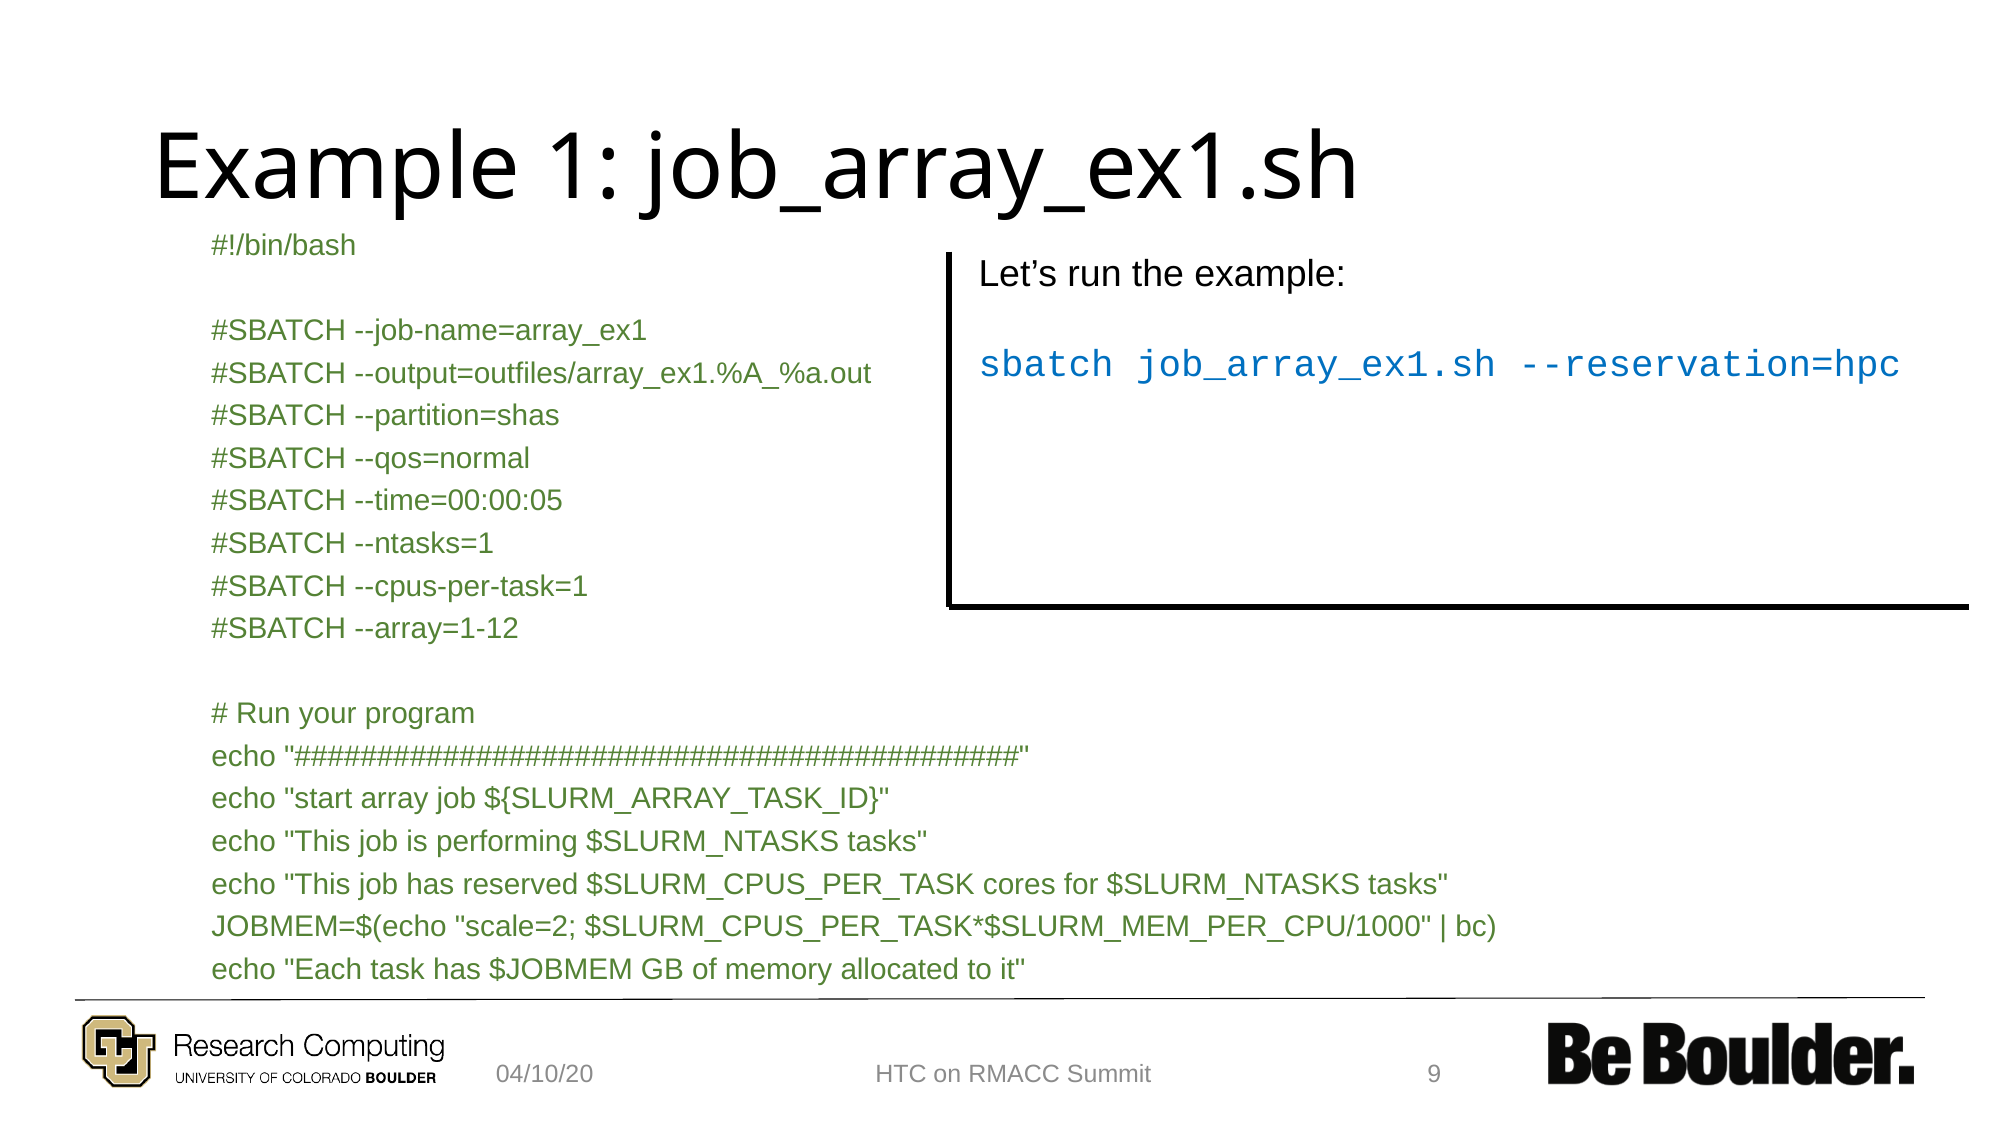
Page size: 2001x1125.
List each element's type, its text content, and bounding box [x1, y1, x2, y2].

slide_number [480, 1042, 615, 1103]
slide_number 9 [1412, 1042, 1525, 1103]
picture [81, 1015, 444, 1088]
footer HTC on RMACC Summit [676, 1042, 1352, 1103]
text_box Let’s run the example: sbatch job_array_ex1.sh --reservation=hpc [963, 241, 1937, 392]
title Example 1: job_array_ex1.sh [137, 59, 1911, 278]
list #!/bin/bash #SBATCH --job-name=array_ex1 #SBATCH --output=outfiles/array_ex1.%A_%a.out #SBATCH --partition=shas #SBATCH --qos=normal #SBATCH --time=00:00:05 #SBATCH --ntasks=1 #SBATCH --cpus-per-task=1 #SBATCH --array=1-12 # Run your program echo "############################################" echo "start array job ${SLURM_ARRAY_TASK_ID}" echo "This job is performing $SLURM_NTASKS tasks" echo "This job has reserved $SLURM_CPUS_PER_TASK cores for $SLURM_NTASKS tasks" JOBMEM=$(echo "scale=2; $SLURM_CPUS_PER_TASK*$SLURM_MEM_PER_CPU/1000" | bc) echo "Each task has $JOBMEM GB of memory allocated to it" [196, 222, 1863, 1002]
picture [1524, 1015, 1938, 1088]
